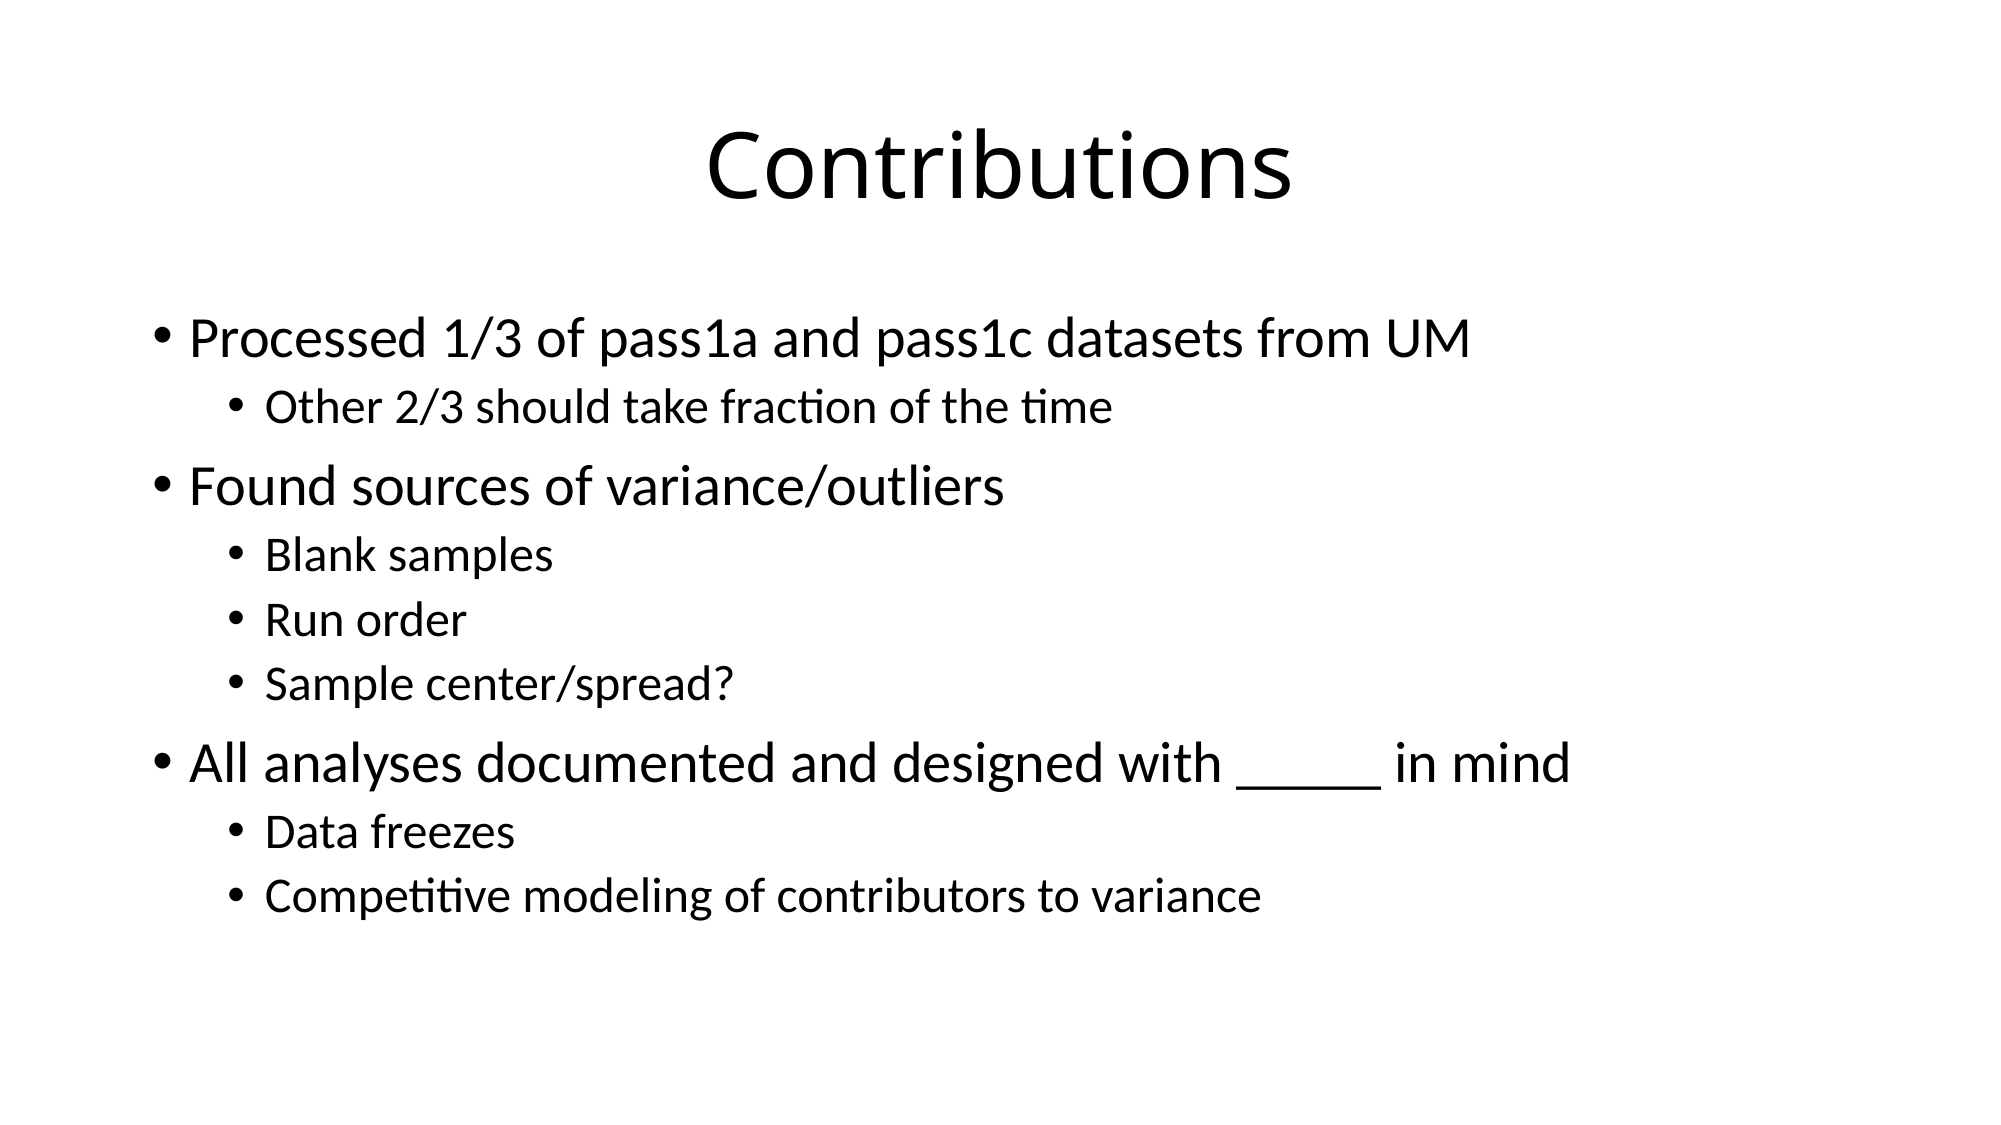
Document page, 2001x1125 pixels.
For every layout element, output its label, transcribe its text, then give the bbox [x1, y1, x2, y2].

title Contributions [137, 59, 1863, 278]
list Processed 1/3 of pass1a and pass1c datasets from UM Other 2/3 should take fraction of the time Found sources of variance/outliers Blank samples Run order Sample center/spread? All analyses documented and designed with _____ in mind Data freezes Competitive modeling of contributors to variance [137, 299, 1863, 1014]
